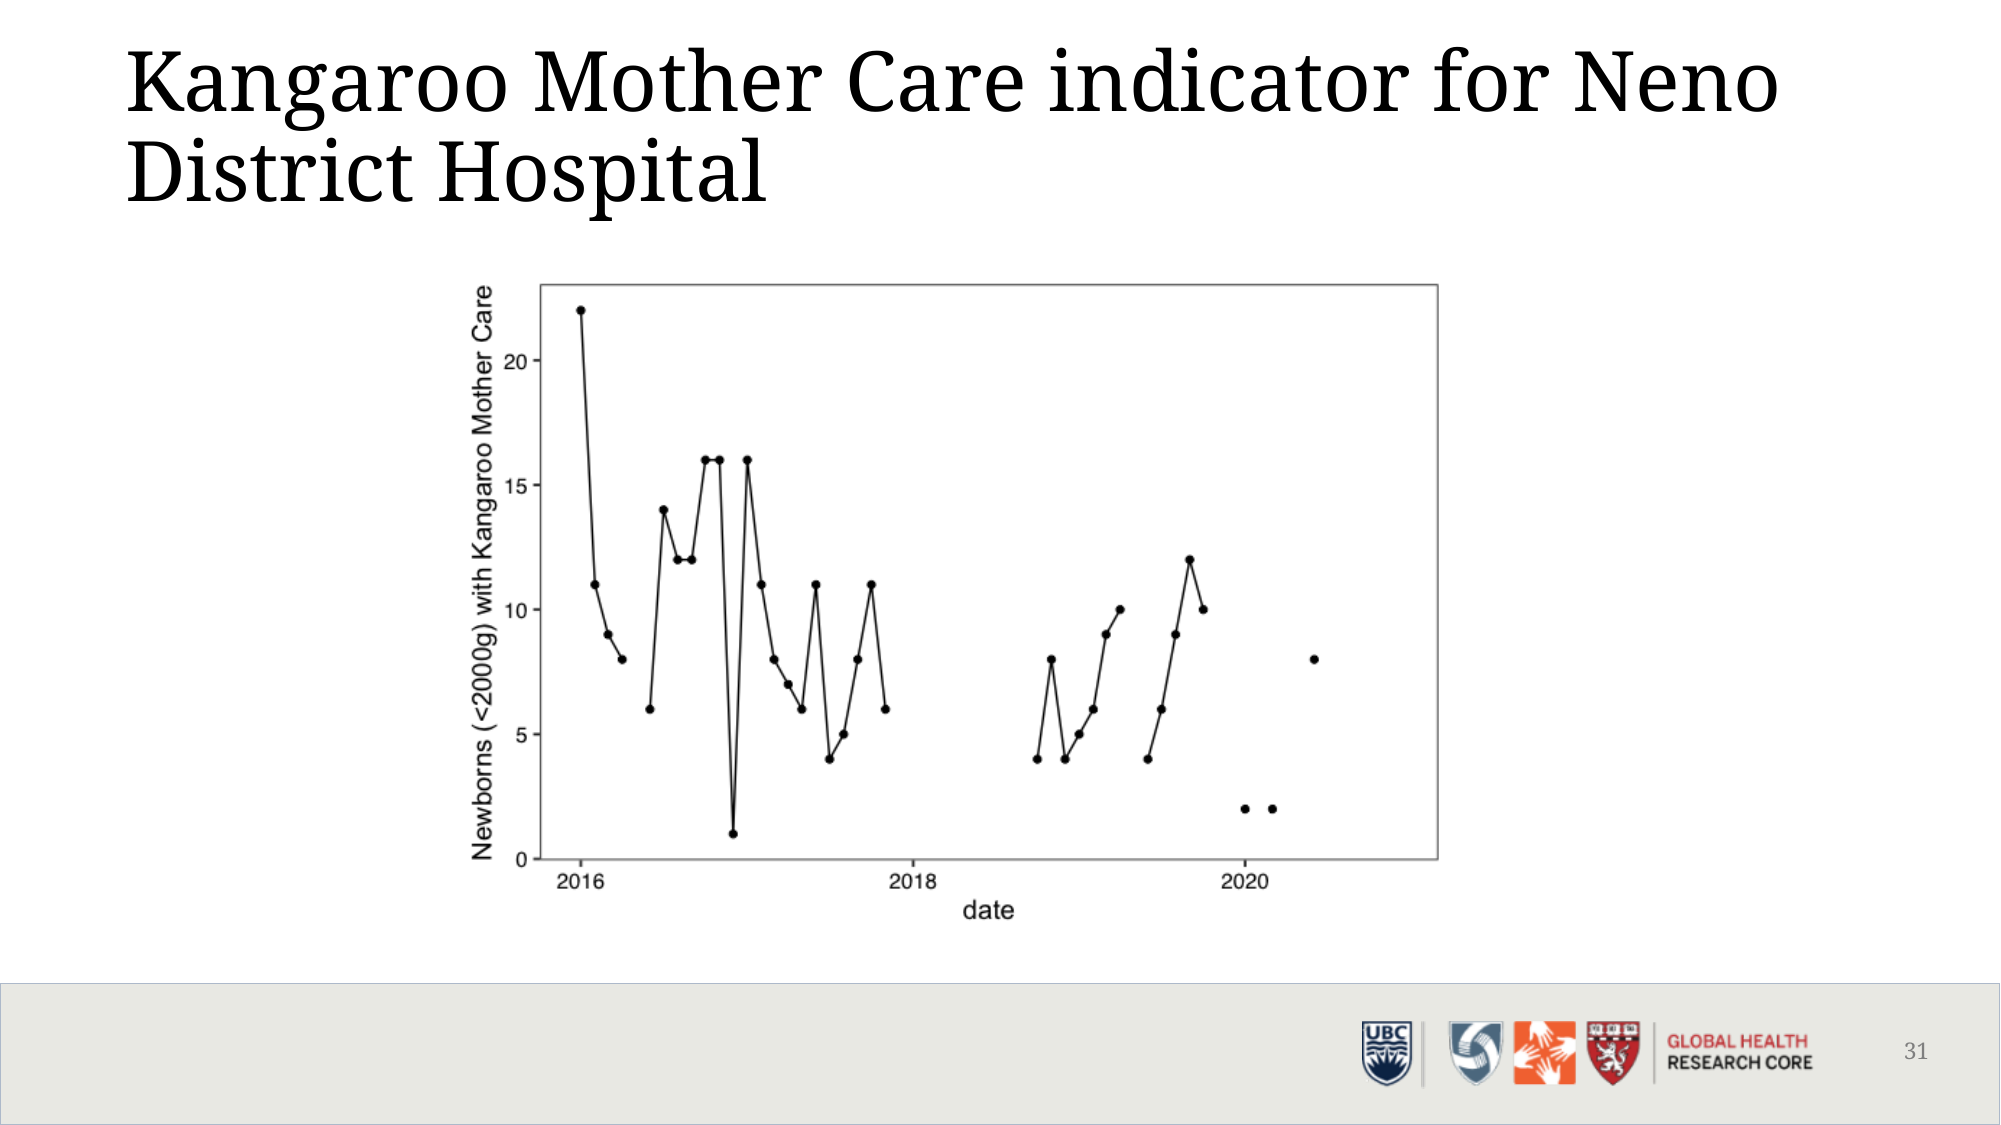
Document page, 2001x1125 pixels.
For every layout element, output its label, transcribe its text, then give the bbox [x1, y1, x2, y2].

picture [1362, 1021, 1859, 1114]
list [459, 271, 1452, 938]
title Kangaroo Mother Care indicator for Neno District Hospital [125, 66, 1850, 227]
